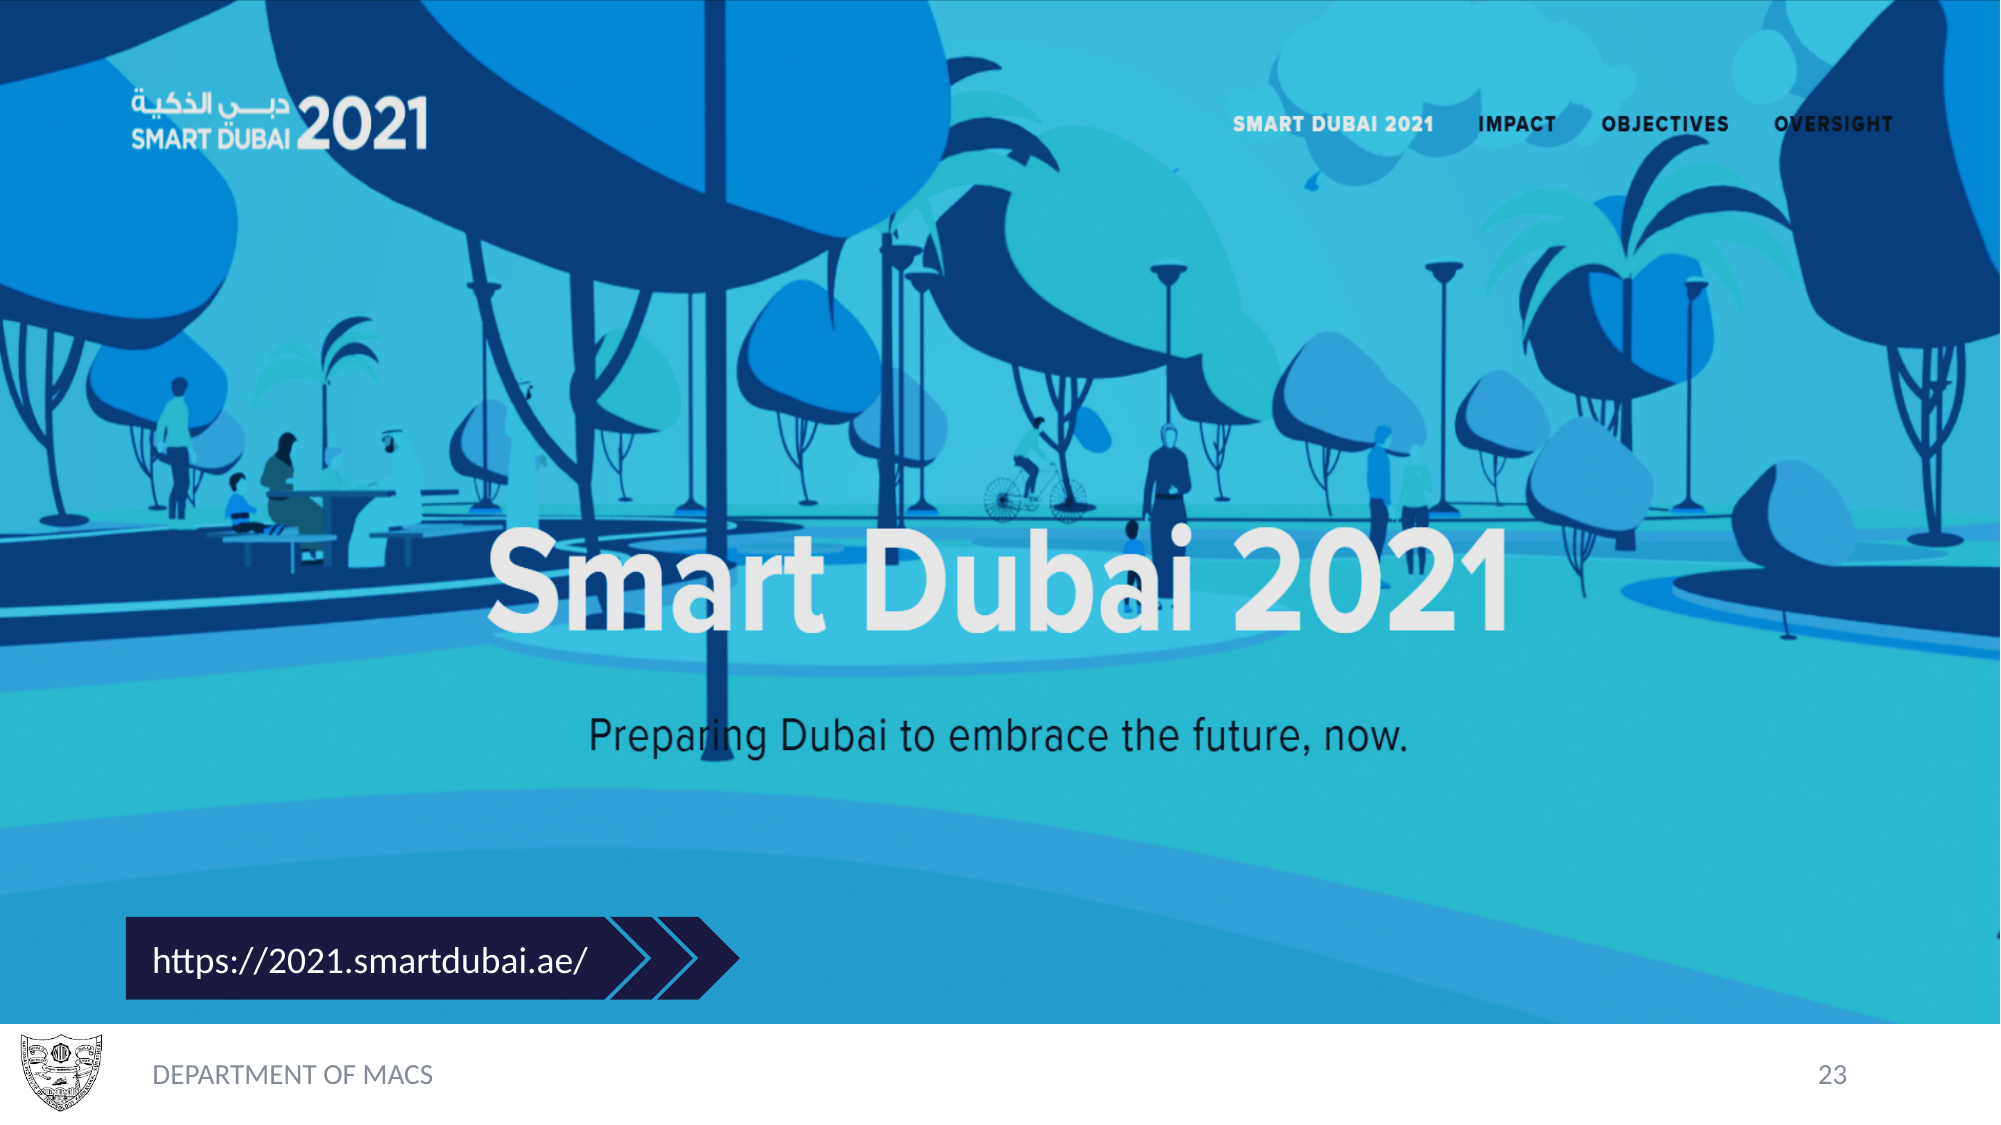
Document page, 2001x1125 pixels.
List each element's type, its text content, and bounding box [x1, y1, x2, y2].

picture [0, 0, 2000, 1024]
picture [19, 1031, 103, 1114]
slide_number 23 [1412, 1042, 1863, 1103]
slide_number DEPARTMENT OF MACS [137, 1042, 588, 1103]
